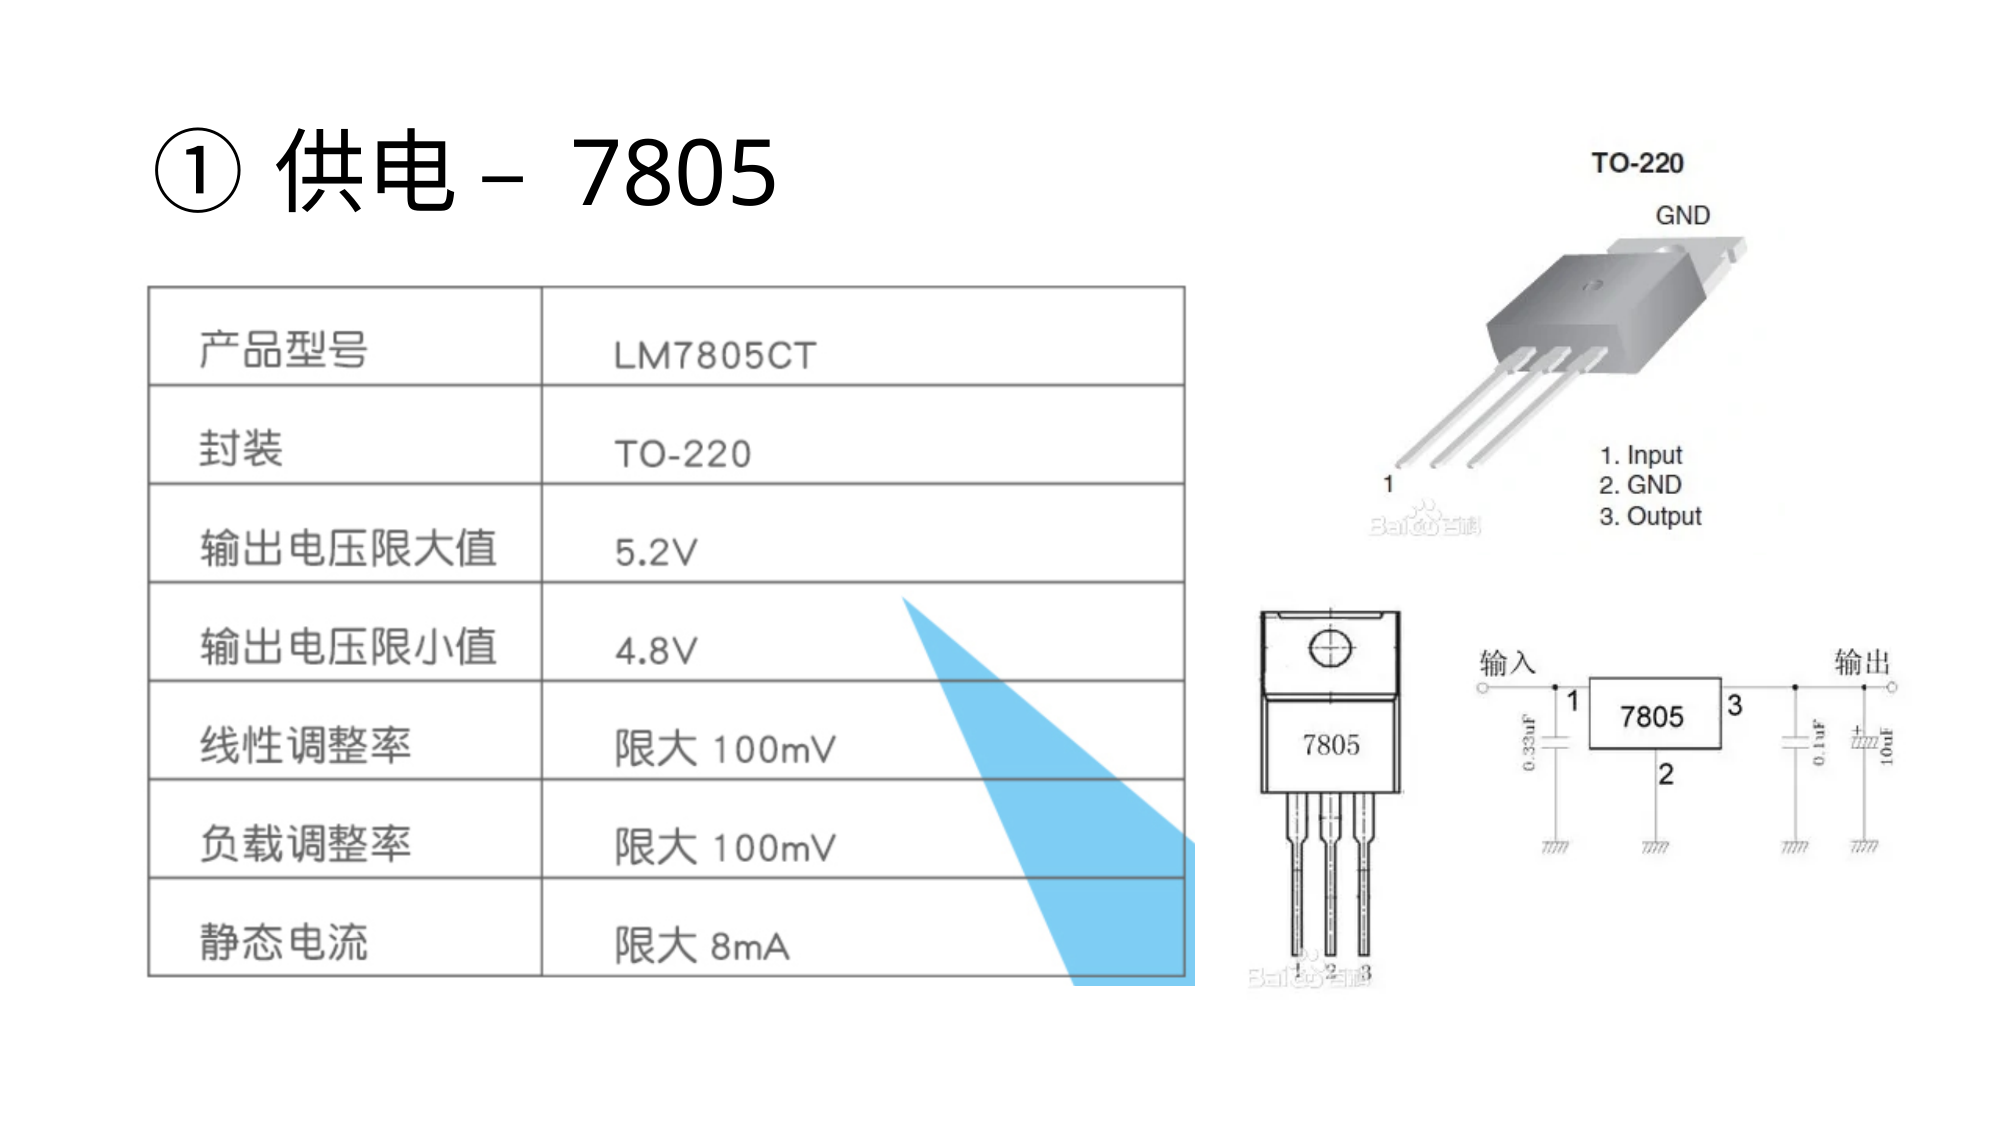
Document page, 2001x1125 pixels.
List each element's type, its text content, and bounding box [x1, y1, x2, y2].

picture [137, 277, 1195, 986]
picture [1217, 561, 1921, 1009]
title 供电 – 7805 [137, 59, 1863, 278]
picture [1353, 115, 1785, 555]
